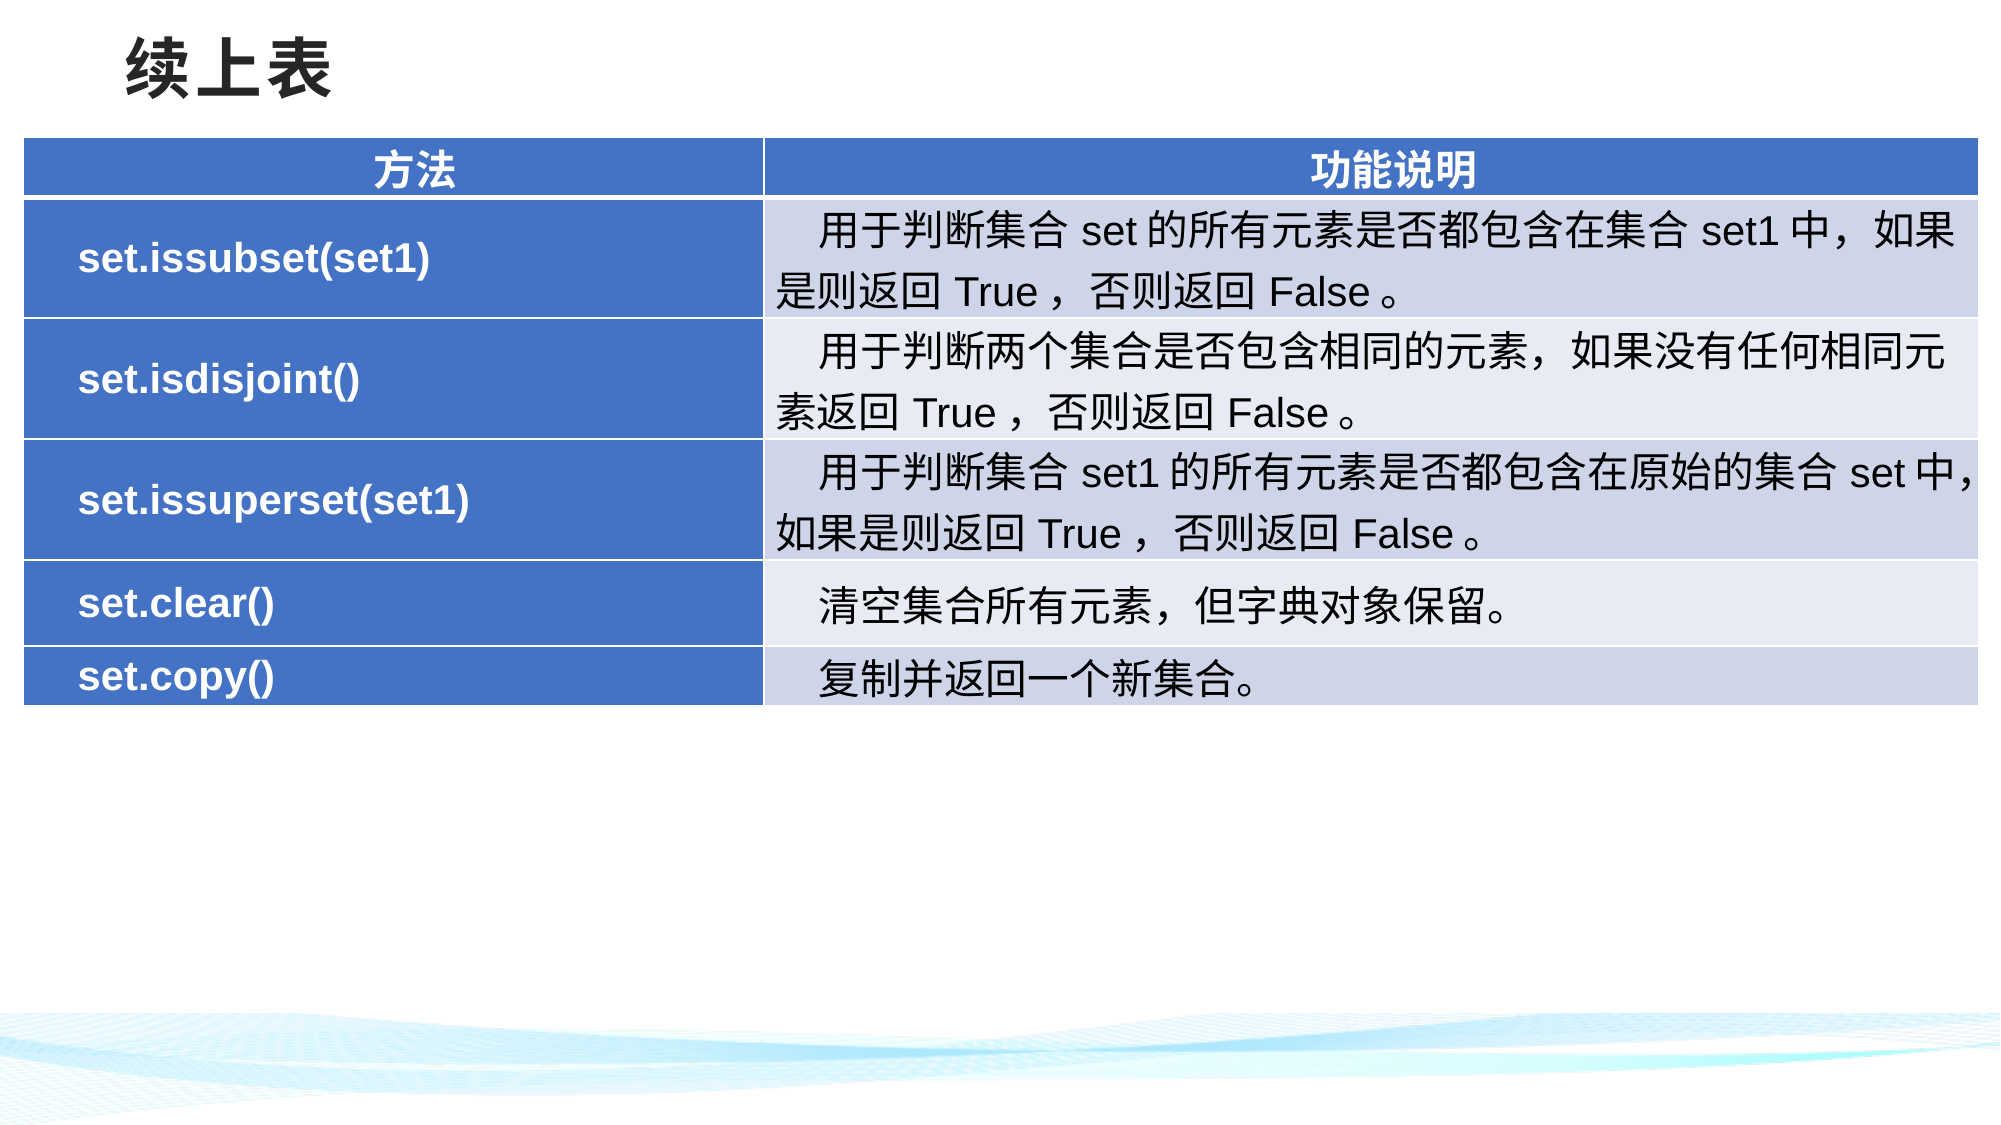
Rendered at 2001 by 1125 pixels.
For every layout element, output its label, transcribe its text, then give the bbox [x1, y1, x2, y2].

table_cell set.issubset(set1) [24, 200, 763, 317]
table_cell set.copy() [24, 647, 763, 705]
table_cell 清空集合所有元素，但字典对象保留。 [765, 561, 1978, 645]
table_cell set.clear() [24, 561, 763, 645]
table_header 方法 [24, 138, 763, 195]
slide_number [1412, 1041, 1856, 1094]
table_cell set.isdisjoint() [24, 319, 763, 438]
picture [0, 1013, 2000, 1125]
table_cell 用于判断两个集合是否包含相同的元素，如果没有任何相同元素返回True，否则返回False。 [765, 319, 1978, 438]
table_cell 复制并返回一个新集合。 [765, 647, 1978, 705]
table_cell 用于判断集合set的所有元素是否都包含在集合set1中，如果是则返回True，否则返回False。 [765, 200, 1978, 317]
table_cell set.issuperset(set1) [24, 440, 763, 559]
table_header 功能说明 [765, 138, 1978, 195]
title 续上表 [109, 19, 1891, 136]
table_cell 用于判断集合set1的所有元素是否都包含在原始的集合set中，如果是则返回True，否则返回False。 [765, 440, 1978, 559]
